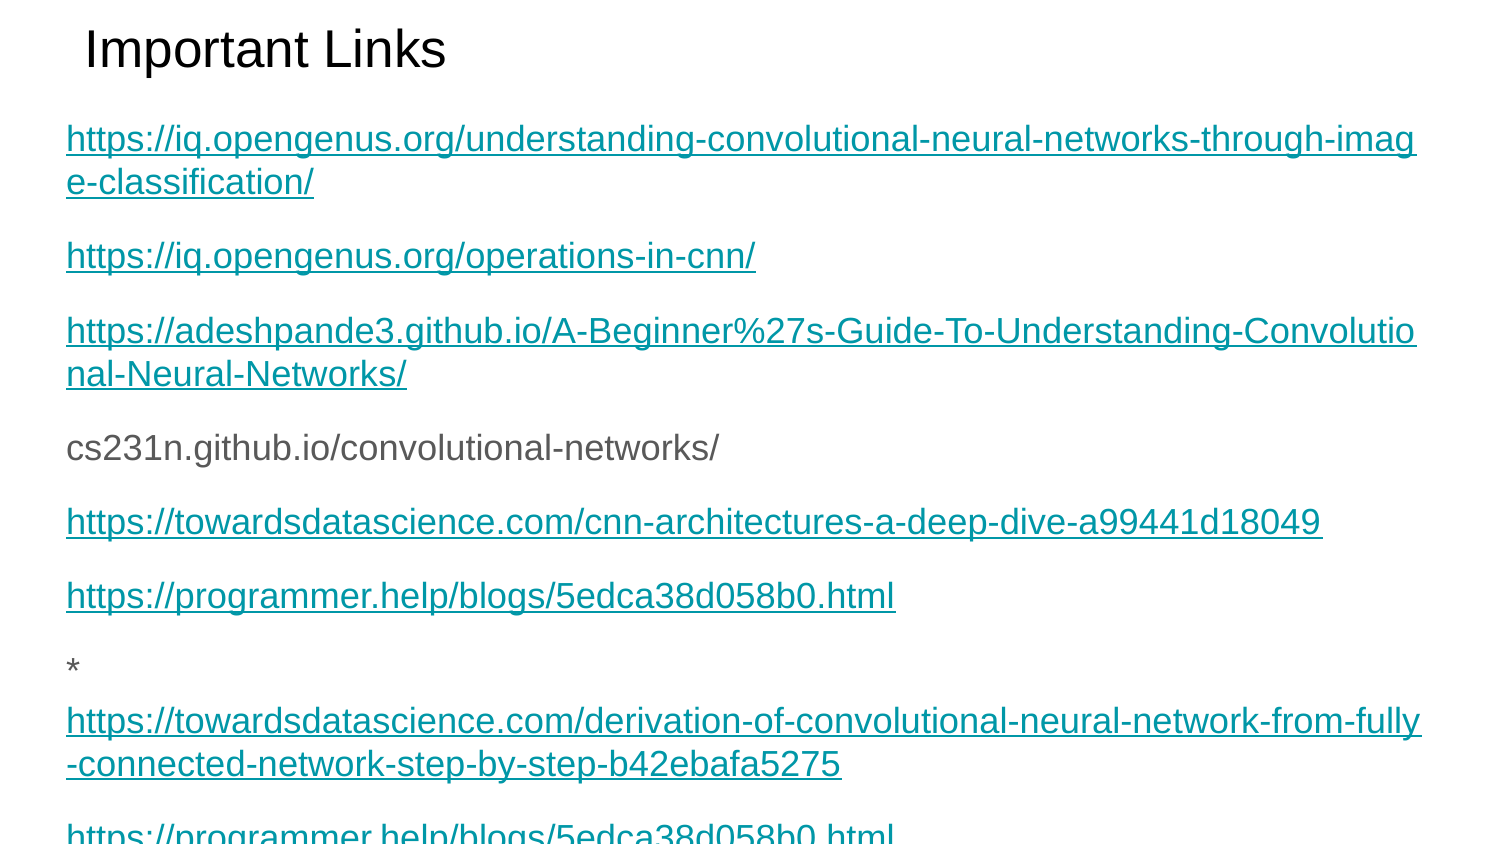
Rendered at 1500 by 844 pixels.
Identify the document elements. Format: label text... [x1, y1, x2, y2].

title Important Links [69, 0, 1468, 94]
list https://iq.opengenus.org/understanding-convolutional-neural-networks-through-image-classification/ https://iq.opengenus.org/operations-in-cnn/ https://adeshpande3.github.io/A-Beginner%27s-Guide-To-Understanding-Convolutional-Neural-Networks/ cs231n.github.io/convolutional-networks/ https://towardsdatascience.com/cnn-architectures-a-deep-dive-a99441d18049 https://programmer.help/blogs/5edca38d058b0.html *https://towardsdatascience.com/derivation-of-convolutional-neural-network-from-fully-connected-network-step-by-step-b42ebafa5275 https://programmer.help/blogs/5edca38d058b0.html [51, 93, 1449, 750]
